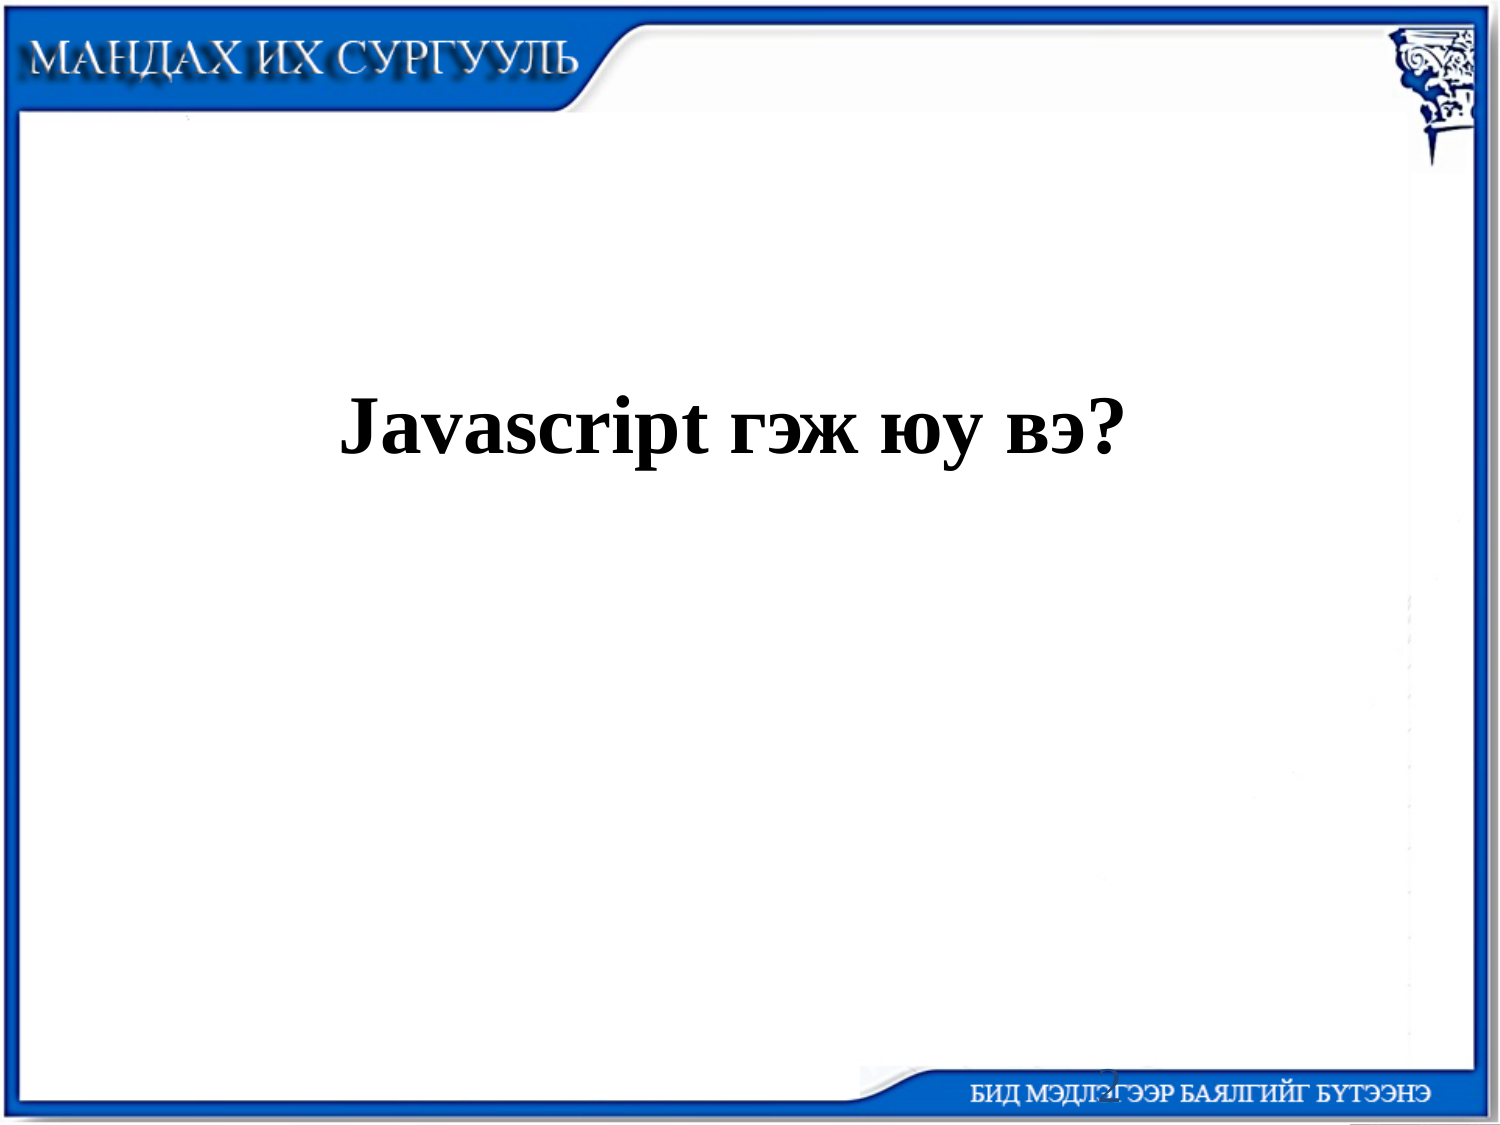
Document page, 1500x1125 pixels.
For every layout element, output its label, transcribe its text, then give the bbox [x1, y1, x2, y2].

picture [0, 0, 1500, 1124]
text_box Javascript гэж юу вэ? [323, 362, 1144, 478]
text_box [83, 324, 1384, 1001]
slide_number 2 [1025, 1075, 1122, 1113]
